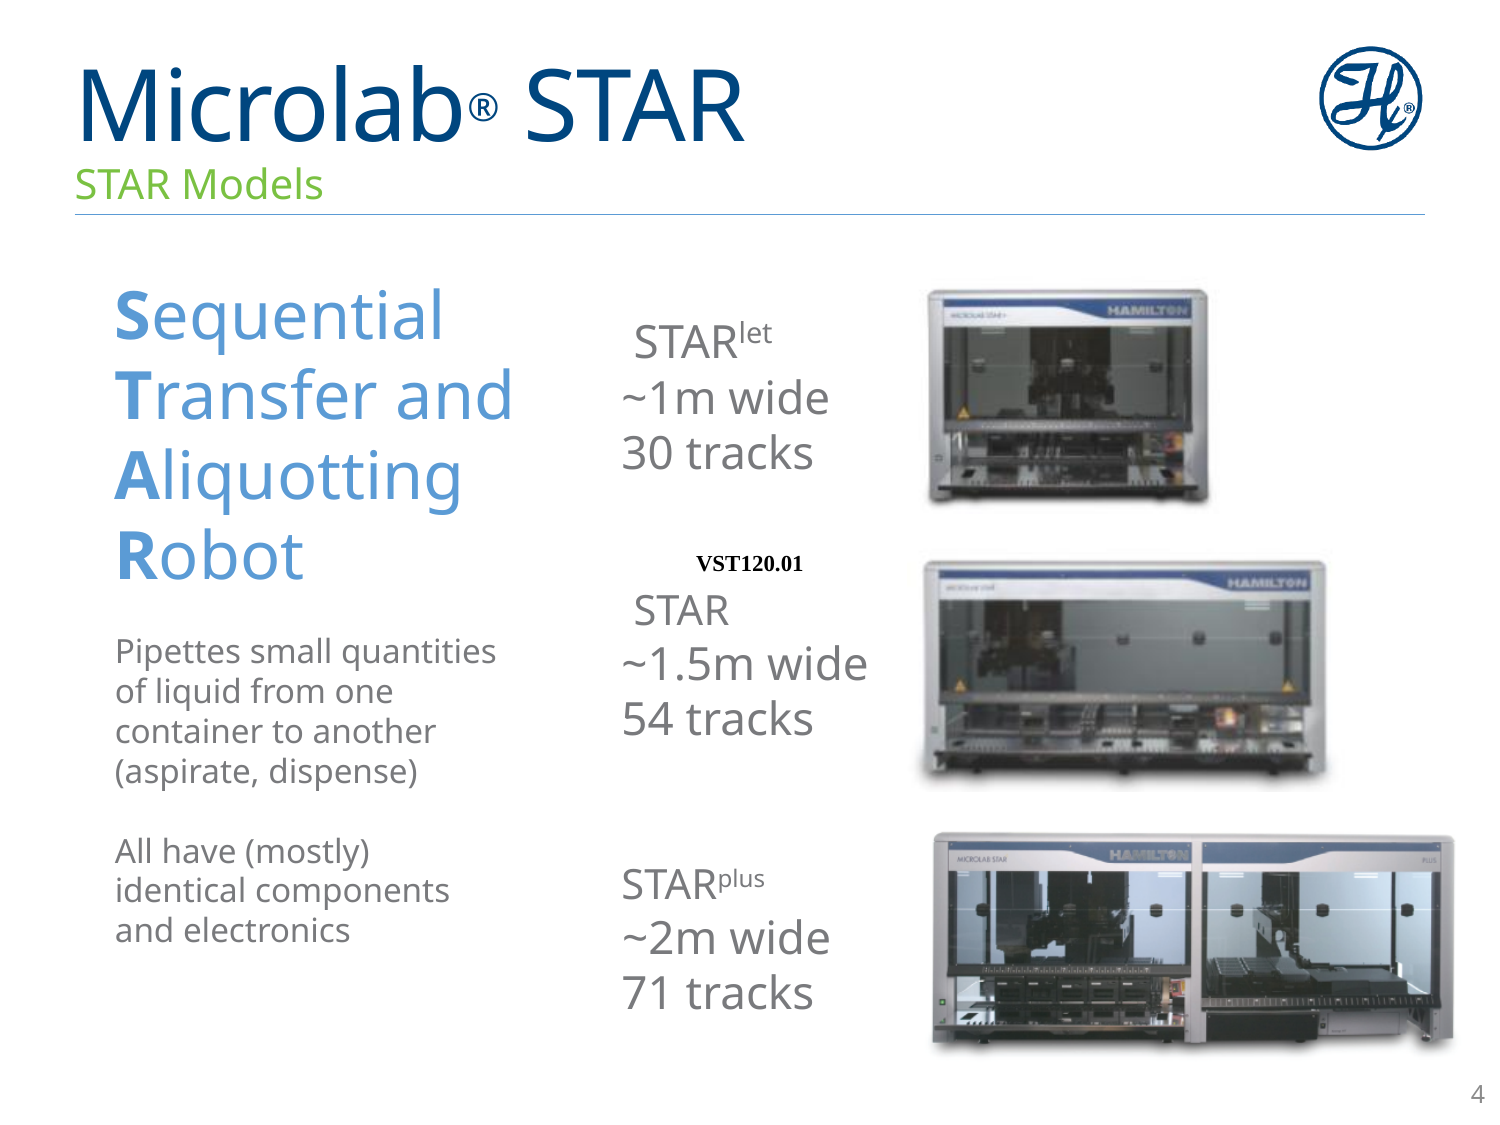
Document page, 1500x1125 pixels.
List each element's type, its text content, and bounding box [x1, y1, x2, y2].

text_box Sequential Transfer and Aliquotting Robot [99, 265, 550, 601]
picture [1369, 41, 1426, 155]
title Microlab® STAR [74, 0, 1369, 155]
picture [904, 810, 1473, 1065]
text_box VST120.01 [681, 541, 819, 584]
list STAR Models [74, 155, 1425, 216]
picture [907, 265, 1234, 514]
slide_number 4 [1162, 1065, 1500, 1125]
text_box STARplus ~2m wide 71 tracks [594, 846, 904, 1027]
text_box STARlet ~1m wide 30 tracks [594, 301, 907, 486]
text_box Pipettes small quantities of liquid from one container to another (aspirate, dispense) All have (mostly) identical components and electronics [99, 622, 513, 957]
text_box STAR ~1.5m wide 54 tracks [594, 572, 907, 753]
picture [907, 537, 1345, 792]
